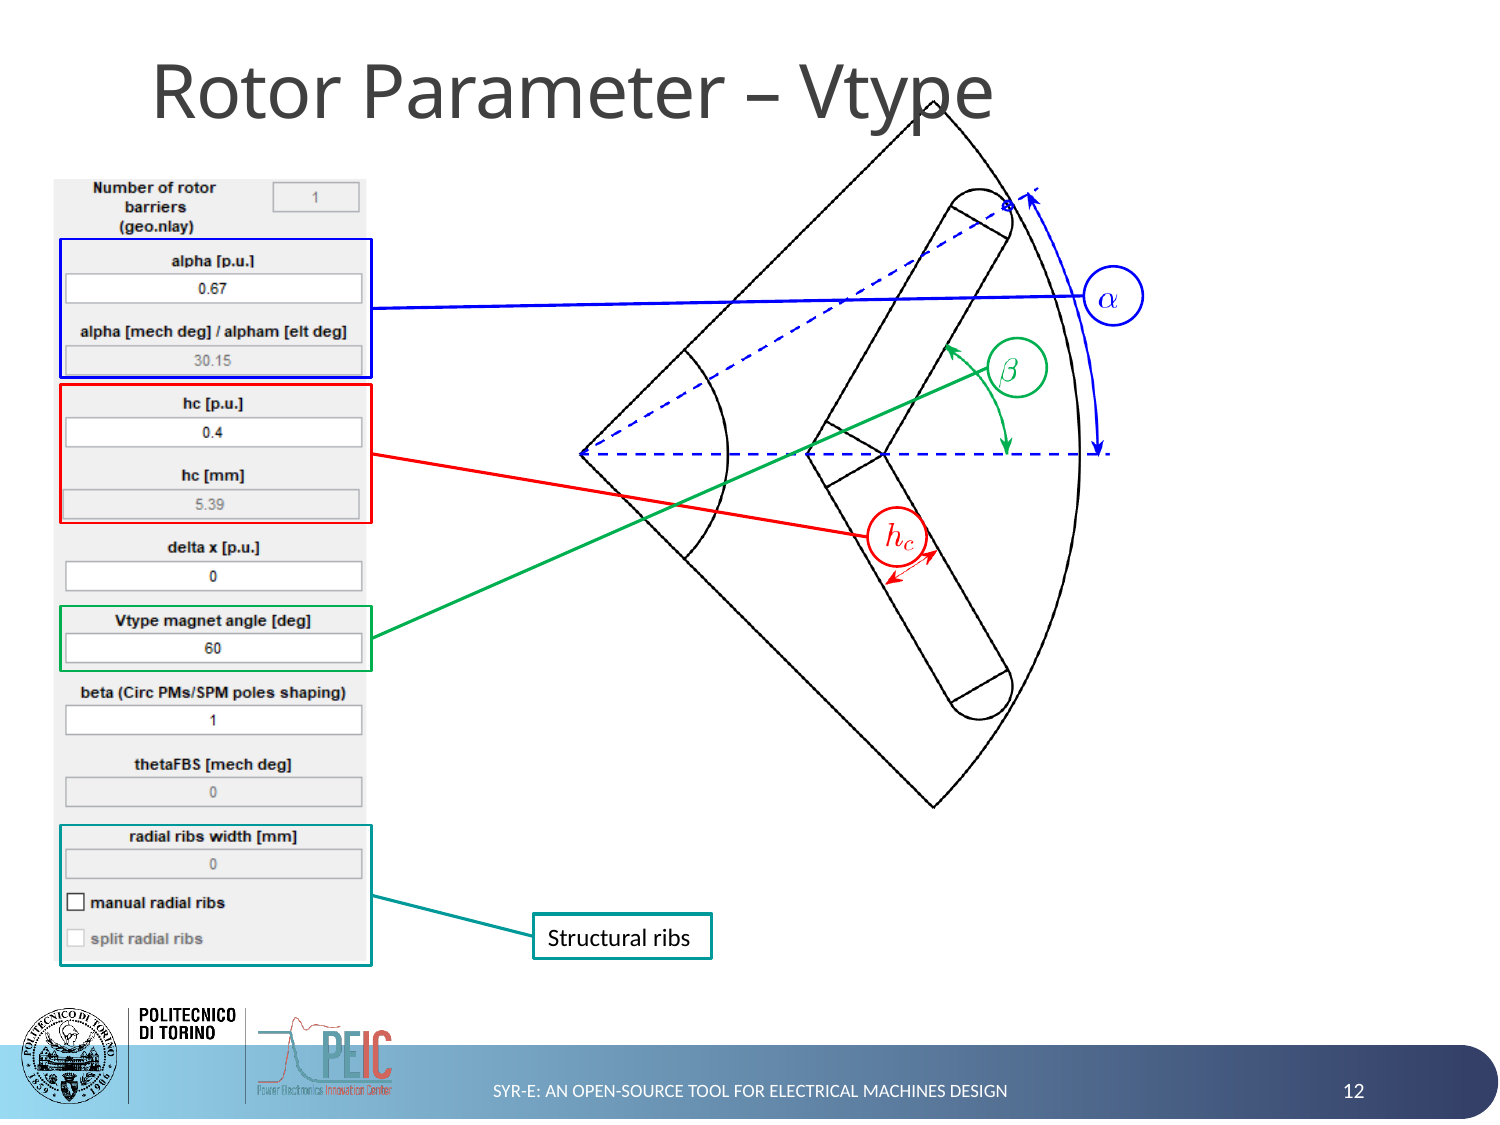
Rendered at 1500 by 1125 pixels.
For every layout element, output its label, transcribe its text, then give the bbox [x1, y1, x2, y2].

picture [566, 83, 1196, 824]
picture [0, 986, 415, 1125]
slide_number 12 [1218, 1059, 1380, 1120]
footer SyR-e: an Open-Source tool for Electrical Machines Design [453, 1059, 1047, 1120]
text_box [370, 894, 534, 938]
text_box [370, 295, 1085, 309]
title Rotor Parameter – Vtype [135, 47, 1373, 142]
text_box Structural ribs [533, 913, 712, 959]
picture [52, 179, 368, 962]
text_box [370, 367, 989, 640]
